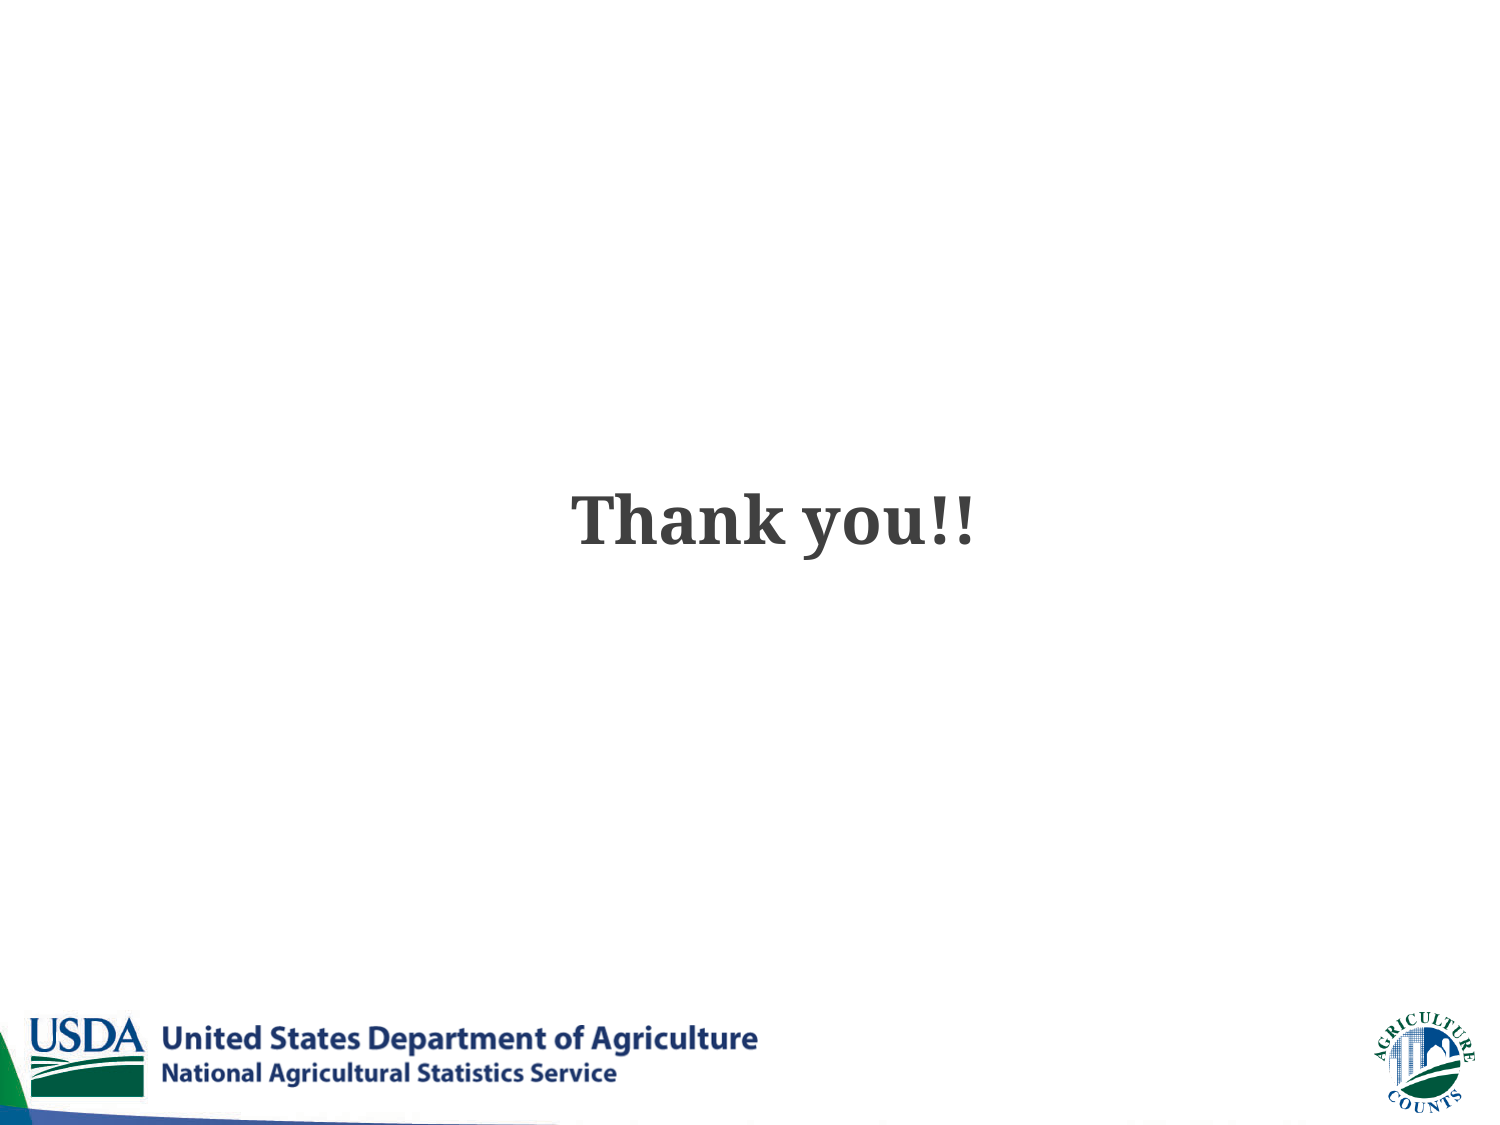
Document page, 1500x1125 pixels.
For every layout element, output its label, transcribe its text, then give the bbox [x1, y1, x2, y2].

text_box Thank you!! [556, 470, 1063, 565]
picture [0, 987, 1321, 1125]
picture [1374, 1012, 1475, 1113]
